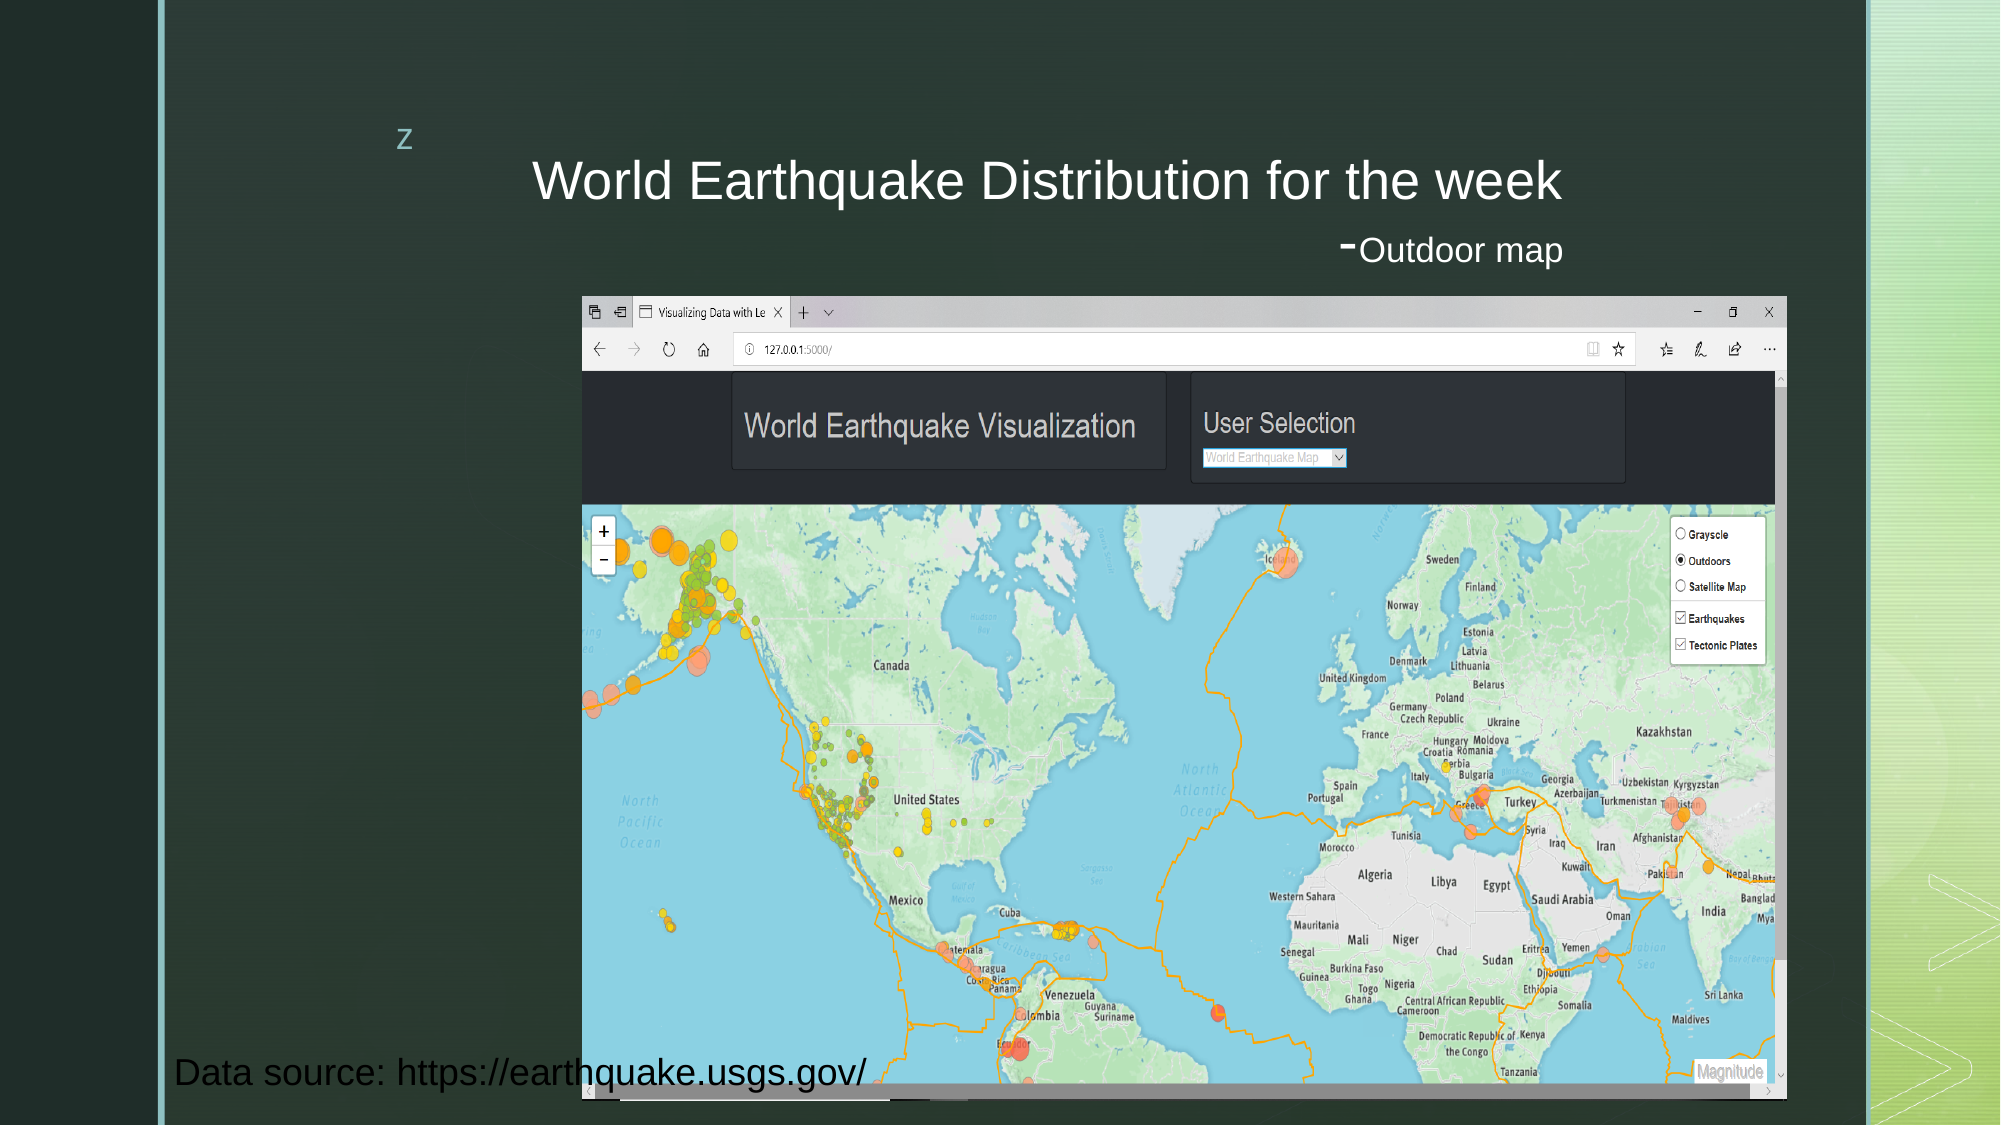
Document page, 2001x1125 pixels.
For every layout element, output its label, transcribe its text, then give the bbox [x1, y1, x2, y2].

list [582, 295, 1788, 1101]
title World Earthquake Distribution for the week -Outdoor map [421, 144, 1579, 285]
picture [1871, 0, 2001, 1125]
text_box Data source: https://earthquake.usgs.gov/ [159, 1040, 582, 1100]
